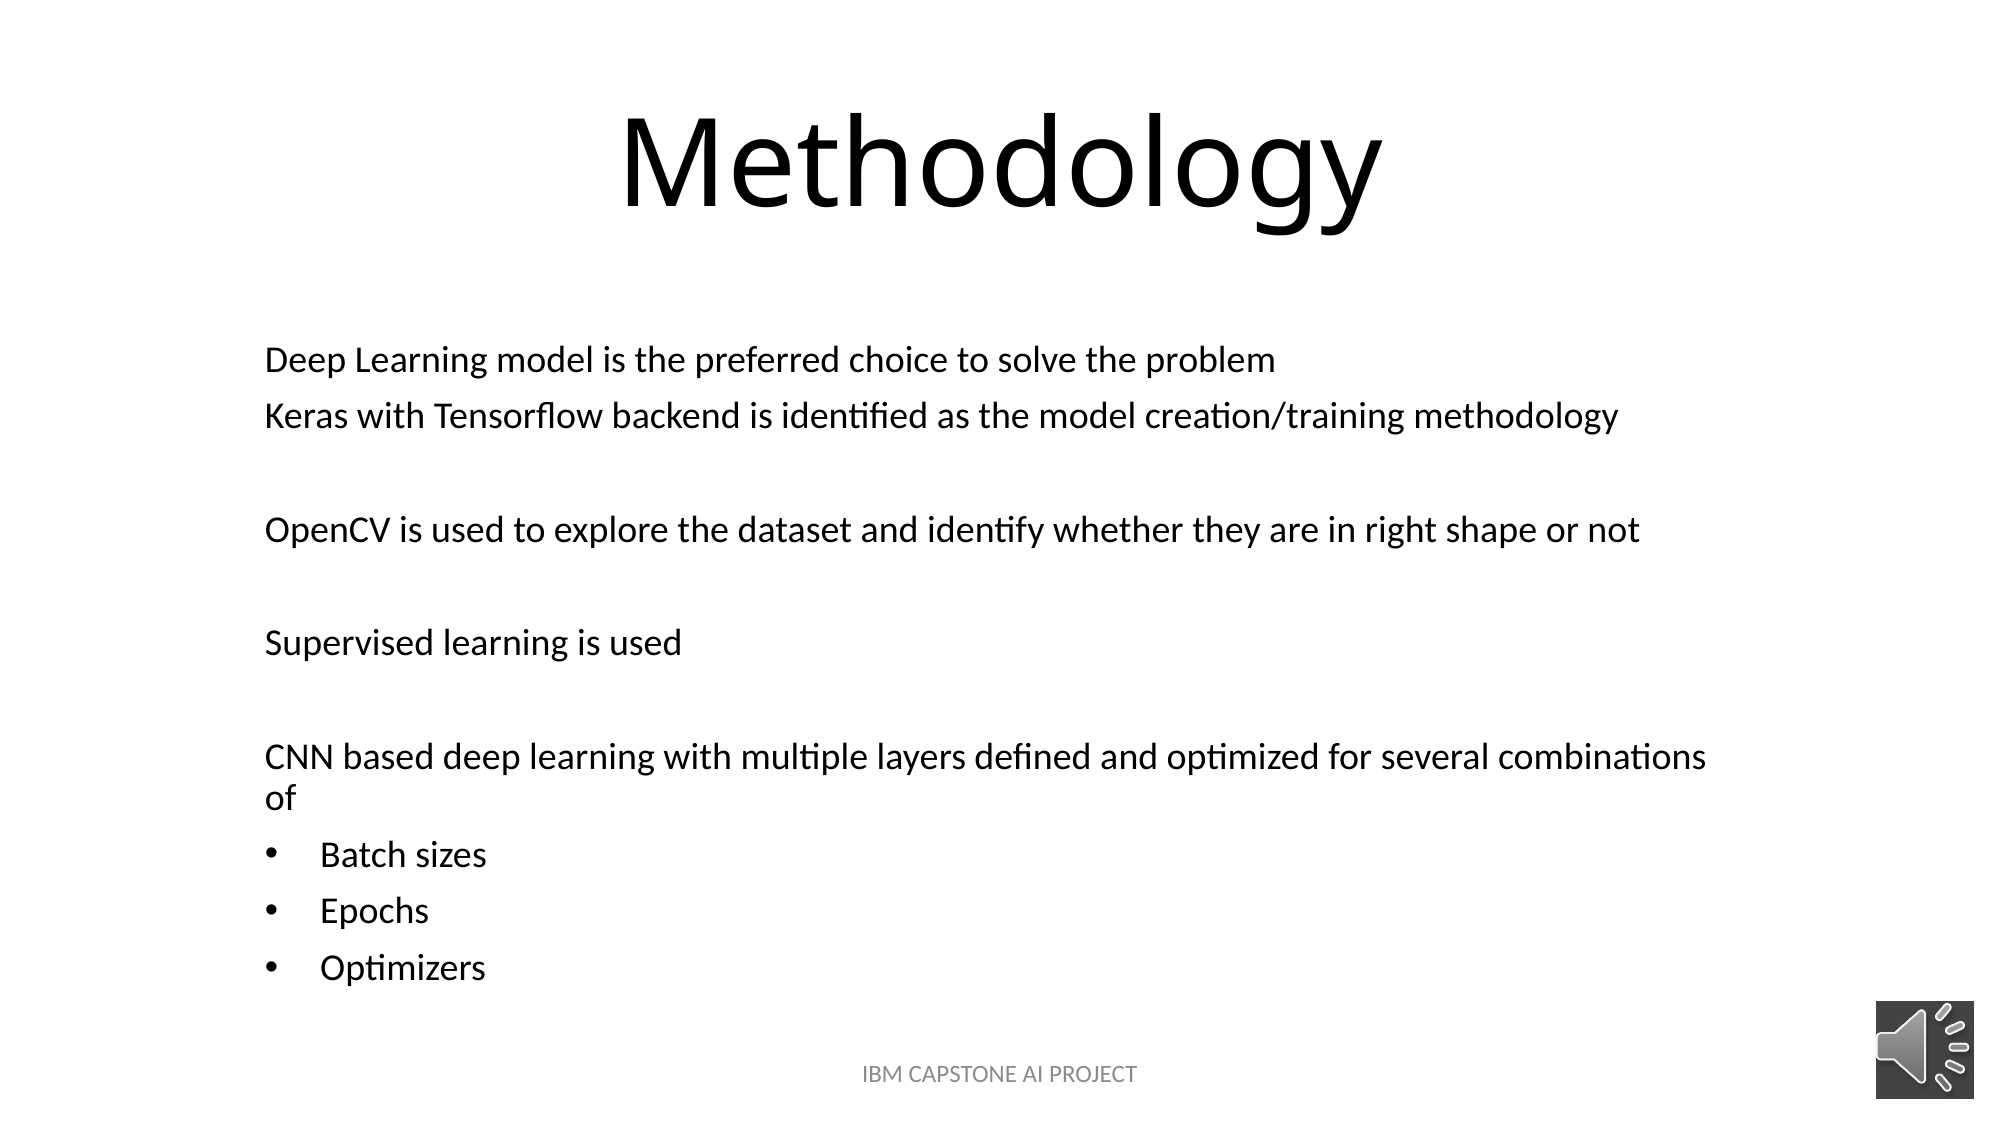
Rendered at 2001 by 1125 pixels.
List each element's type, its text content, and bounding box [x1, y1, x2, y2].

subtitle Deep Learning model is the preferred choice to solve the problem Keras with Tensorflow backend is identified as the model creation/training methodology OpenCV is used to explore the dataset and identify whether they are in right shape or not Supervised learning is used CNN based deep learning with multiple layers defined and optimized for several combinations of Batch sizes Epochs Optimizers [249, 331, 1750, 1003]
picture [1874, 999, 1975, 1100]
footer IBM CAPSTONE AI PROJECT [662, 1042, 1338, 1103]
title Methodology [249, 93, 1750, 241]
